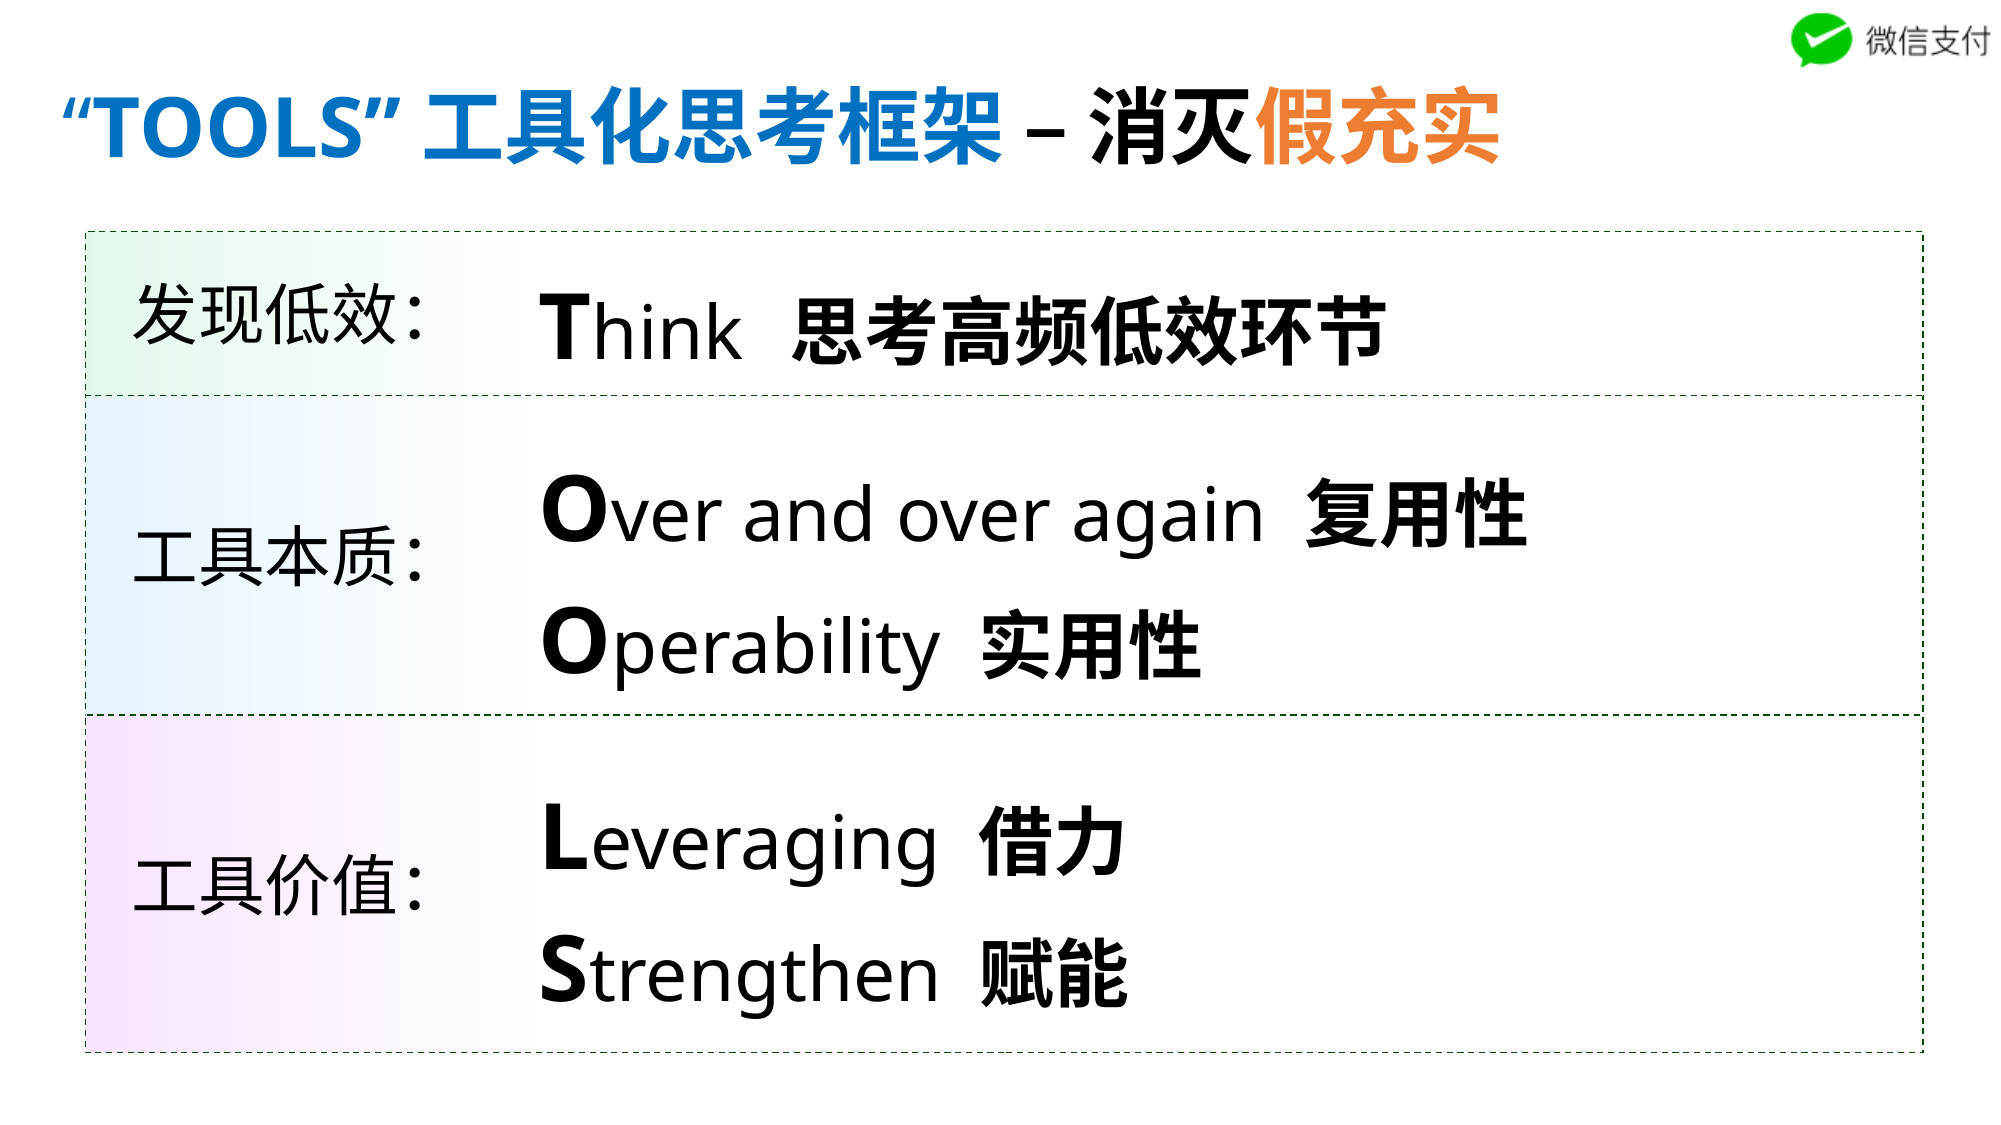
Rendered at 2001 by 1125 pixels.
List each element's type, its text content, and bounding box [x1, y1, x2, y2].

text_box “TOOLS”工具化思考框架 – 消灭假充实 [48, 5, 2000, 223]
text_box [85, 231, 2000, 1053]
